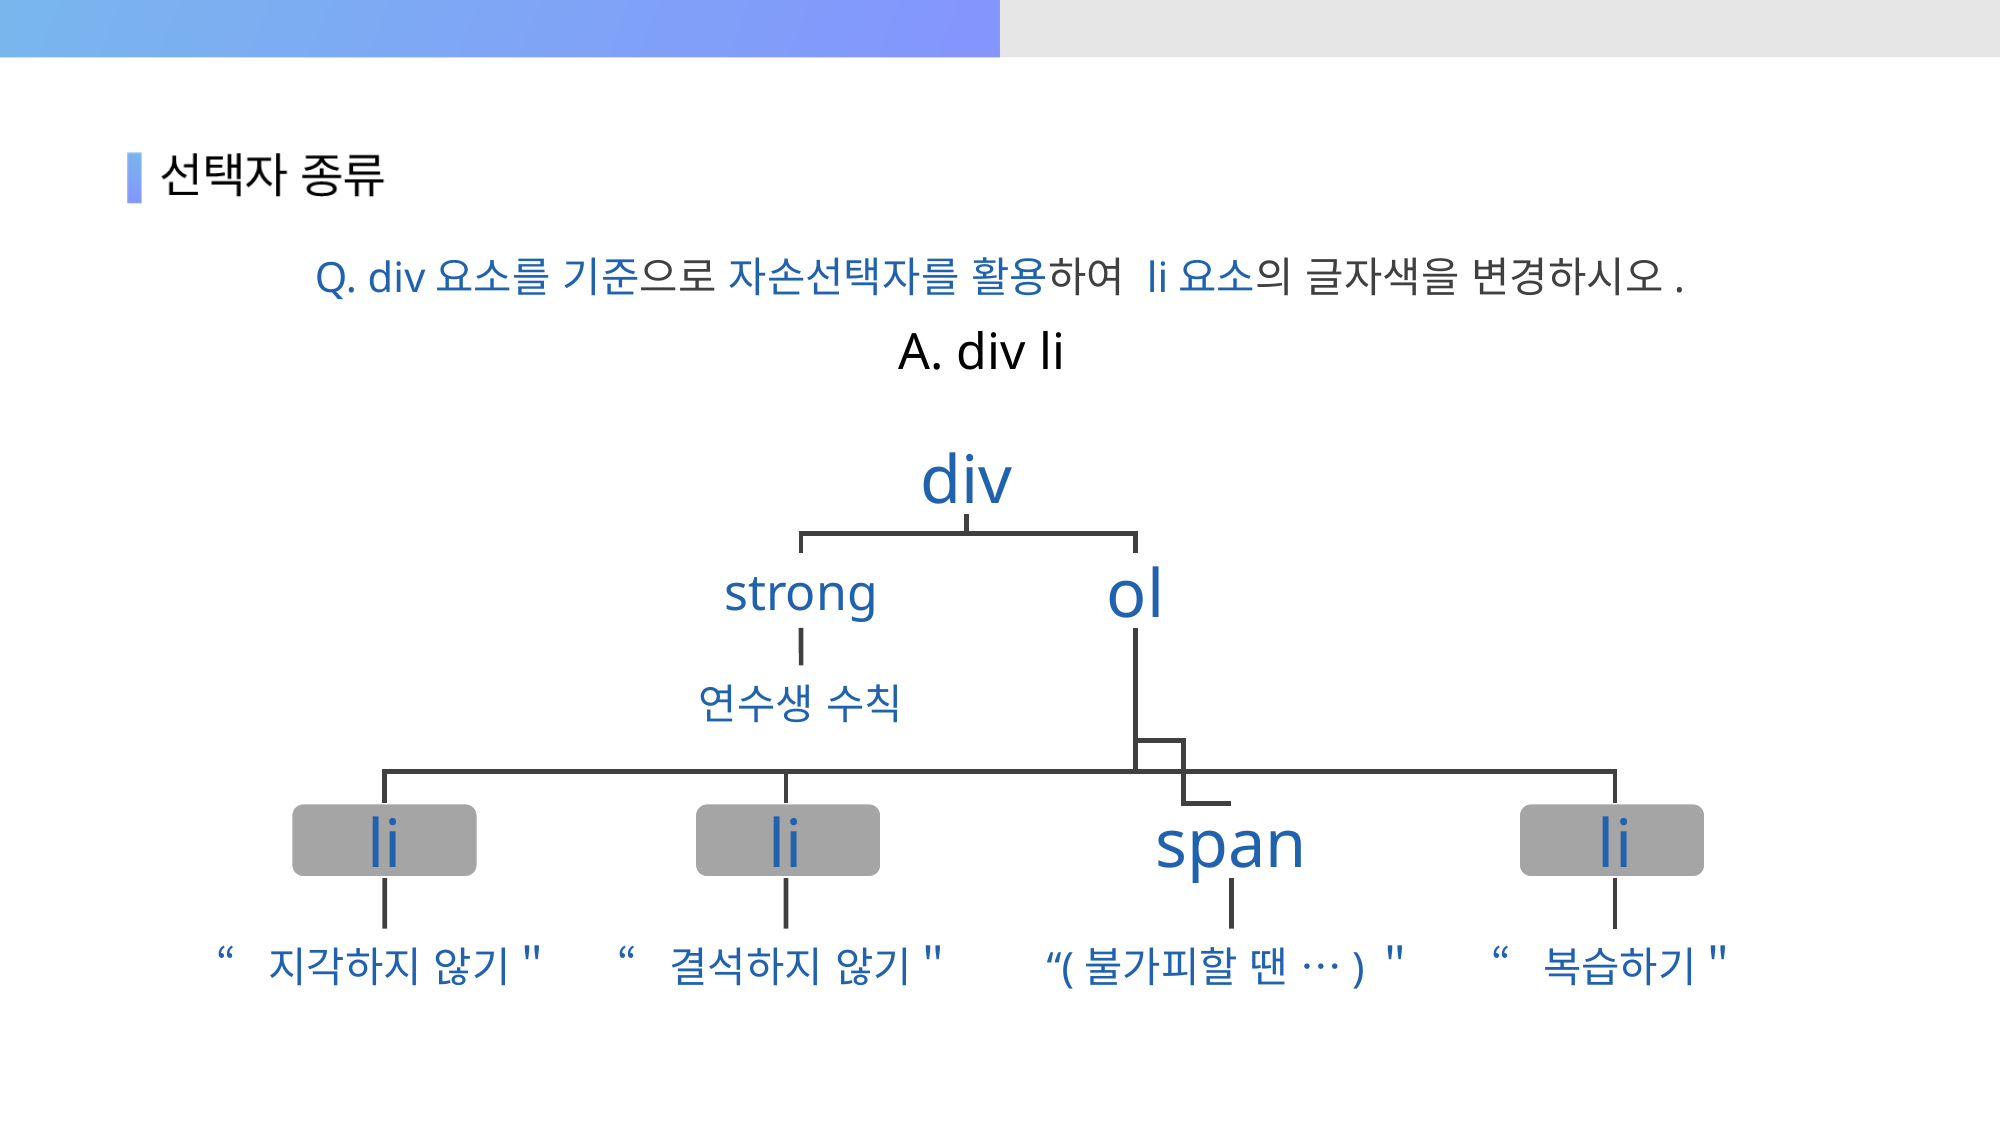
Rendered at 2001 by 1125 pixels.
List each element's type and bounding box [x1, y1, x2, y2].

picture [0, 0, 2000, 1125]
text_box [182, 439, 1818, 1004]
